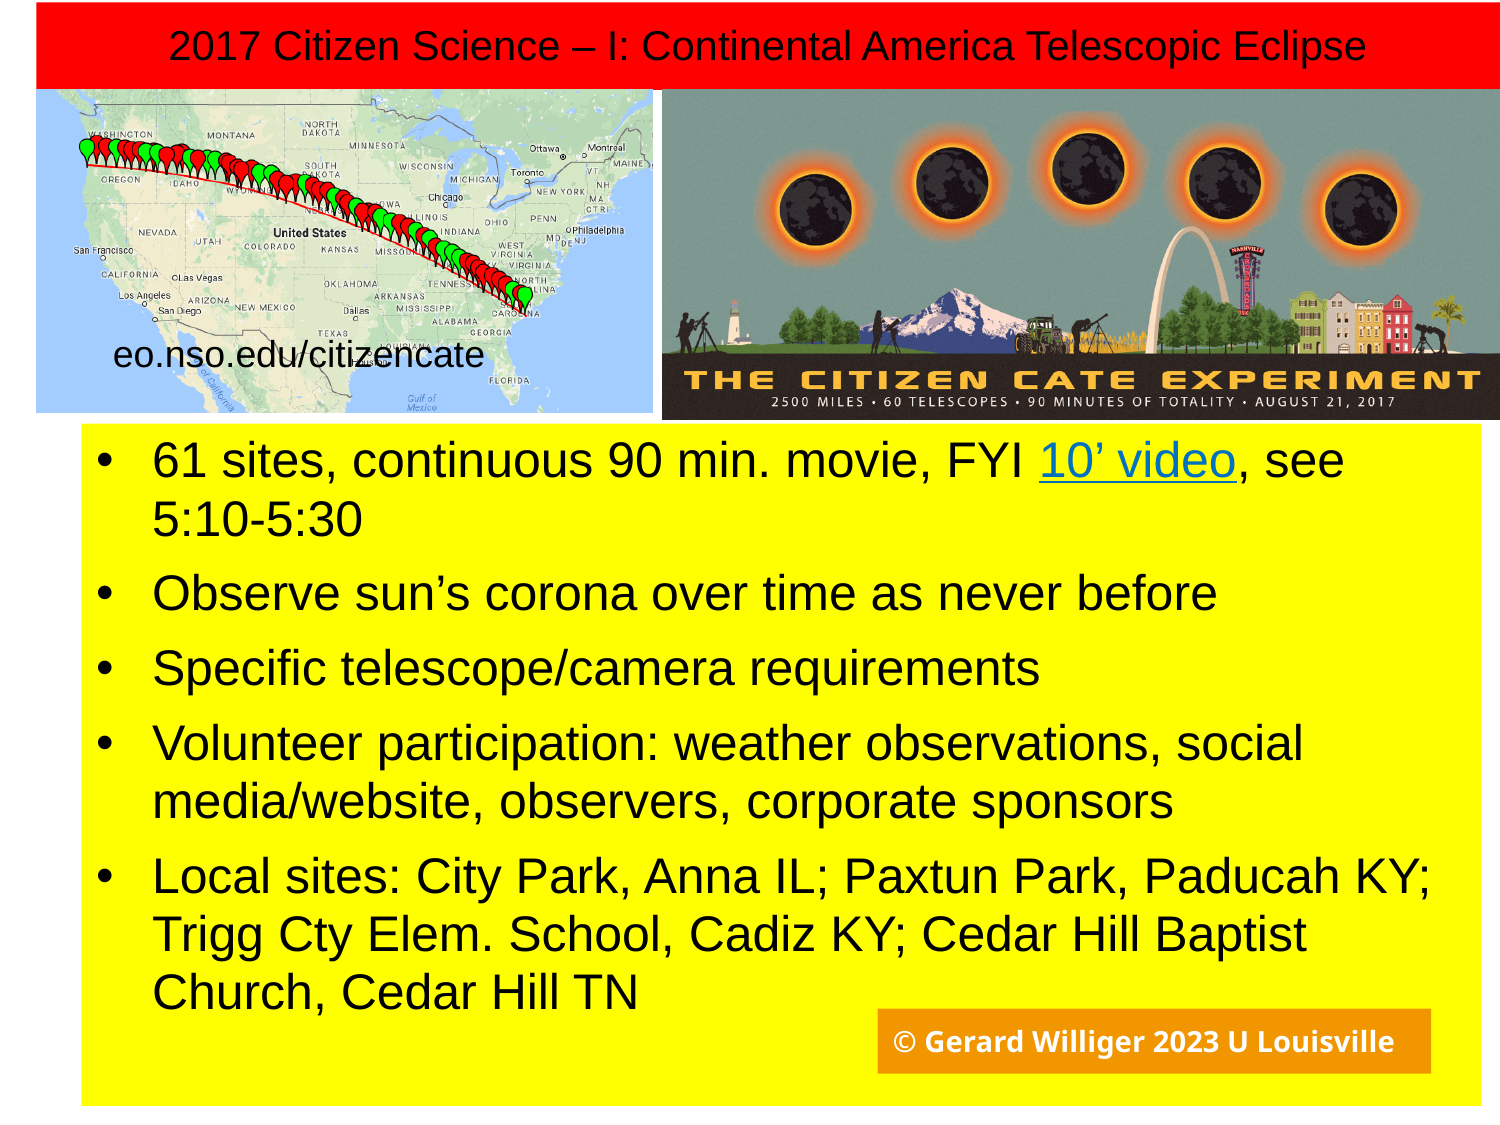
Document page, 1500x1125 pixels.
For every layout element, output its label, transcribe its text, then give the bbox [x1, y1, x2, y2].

text_box © Gerard Williger 2023 U Louisville [877, 1008, 1432, 1074]
picture [662, 89, 1500, 420]
list 61 sites, continuous 90 min. movie, FYI 10’ video, see 5:10-5:30 Observe sun’s corona over time as never before Specific telescope/camera requirements Volunteer participation: weather observations, social media/website, observers, corporate sponsors Local sites: City Park, Anna IL; Paxtun Park, Paducah KY; Trigg Cty Elem. School, Cadiz KY; Cedar Hill Baptist Church, Cedar Hill TN [81, 423, 1482, 1106]
picture [35, 89, 654, 413]
title 2017 Citizen Science – I: Continental America Telescopic Eclipse [36, 2, 1500, 90]
